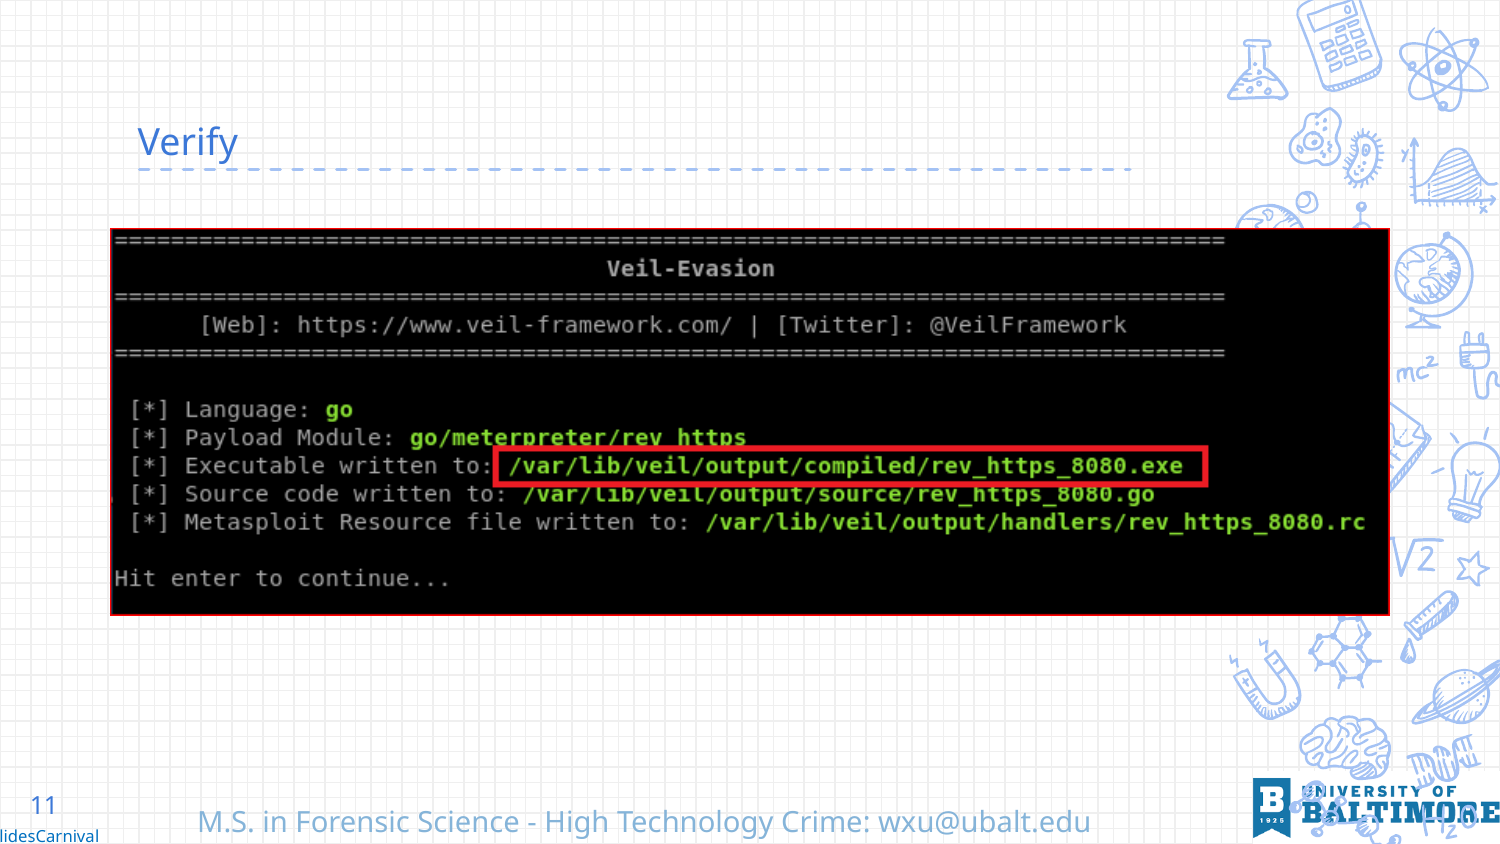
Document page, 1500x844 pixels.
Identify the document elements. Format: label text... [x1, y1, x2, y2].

title Verify [122, 36, 1130, 178]
picture [1365, 817, 1376, 833]
picture [109, 227, 1391, 616]
picture [1327, 813, 1336, 822]
slide_number 11 [14, 774, 105, 840]
picture [1253, 771, 1500, 844]
picture [1316, 786, 1321, 797]
